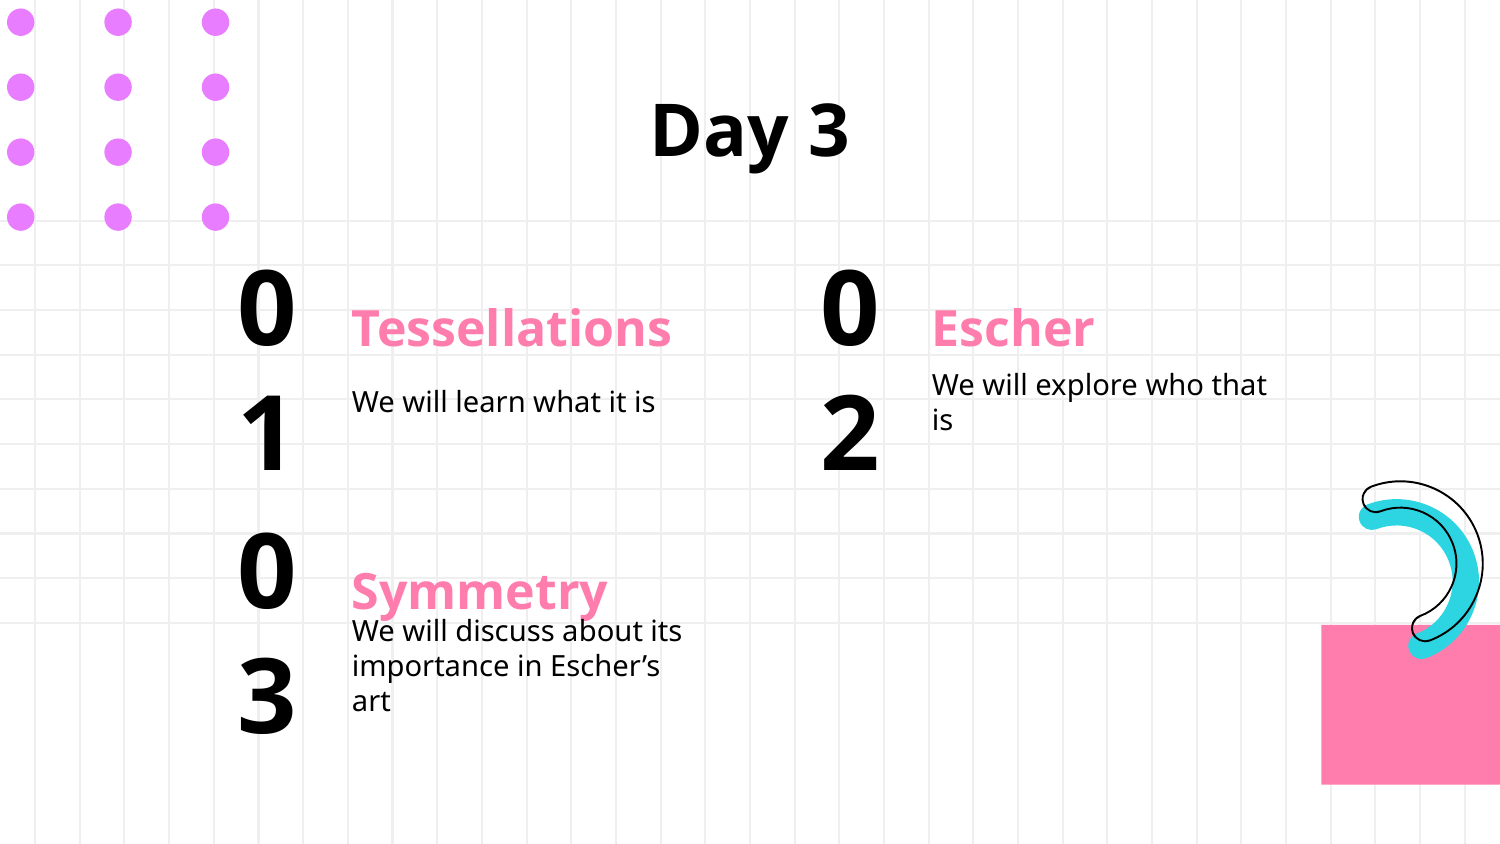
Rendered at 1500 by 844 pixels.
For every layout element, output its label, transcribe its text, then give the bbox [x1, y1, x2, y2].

subtitle We will learn what it is [336, 361, 721, 441]
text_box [1321, 459, 1500, 785]
subtitle We will discuss about its importance in Escher’s art [336, 624, 721, 705]
title Tessellations [336, 290, 763, 362]
title Escher [916, 290, 1301, 361]
title 01 [199, 317, 335, 415]
title 02 [783, 317, 919, 415]
title Symmetry [336, 554, 721, 624]
title Day 3 [118, 87, 1382, 167]
subtitle We will explore who that is [916, 361, 1301, 441]
title 03 [199, 580, 335, 678]
